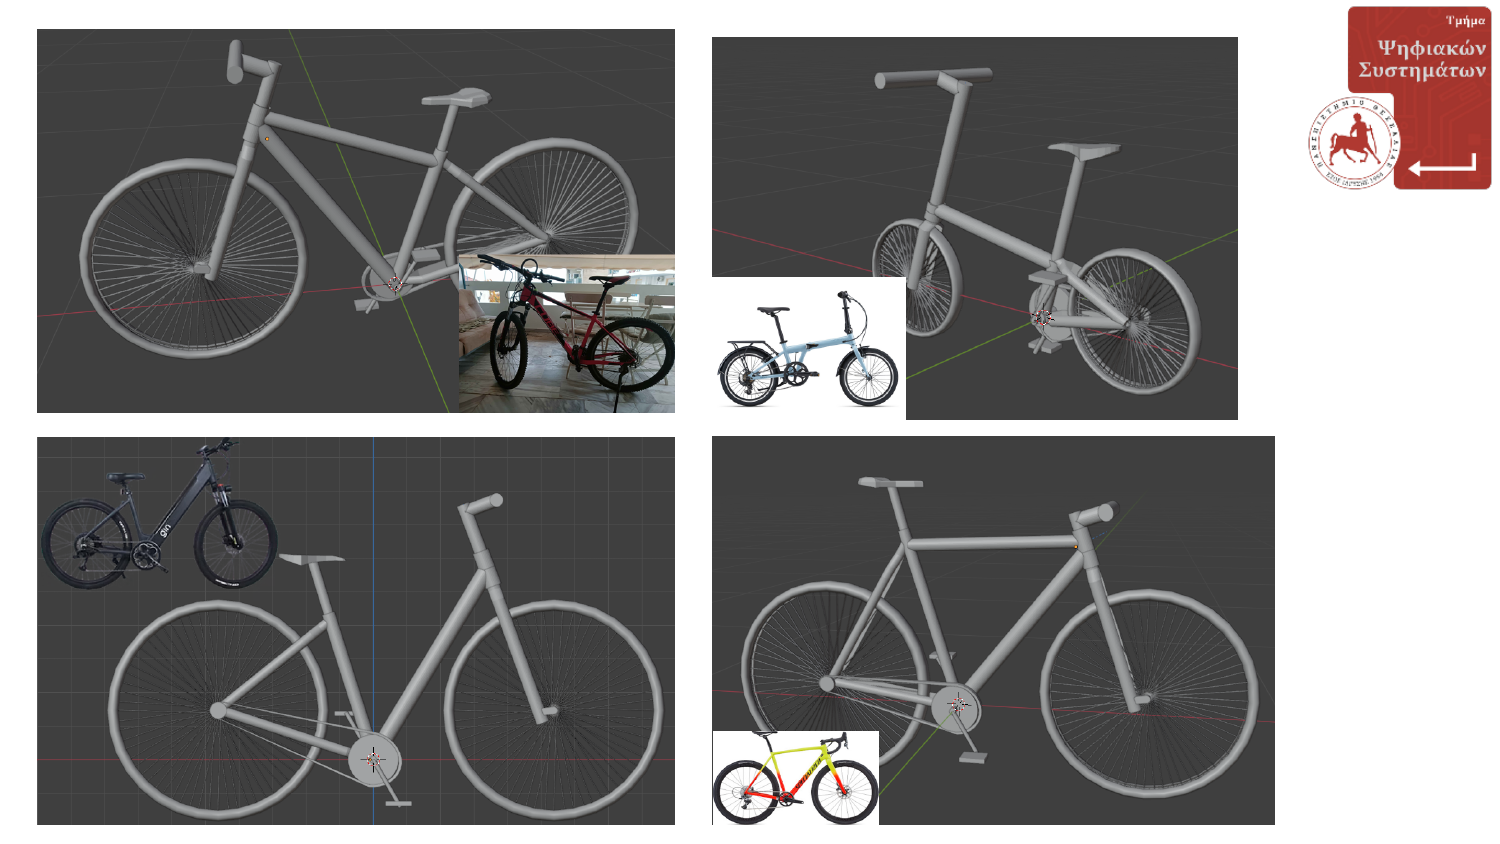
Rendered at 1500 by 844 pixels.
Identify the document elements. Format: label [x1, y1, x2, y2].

picture [37, 29, 675, 413]
picture [37, 436, 675, 825]
picture [1301, 0, 1499, 197]
picture [712, 37, 1238, 420]
picture [712, 436, 1275, 826]
